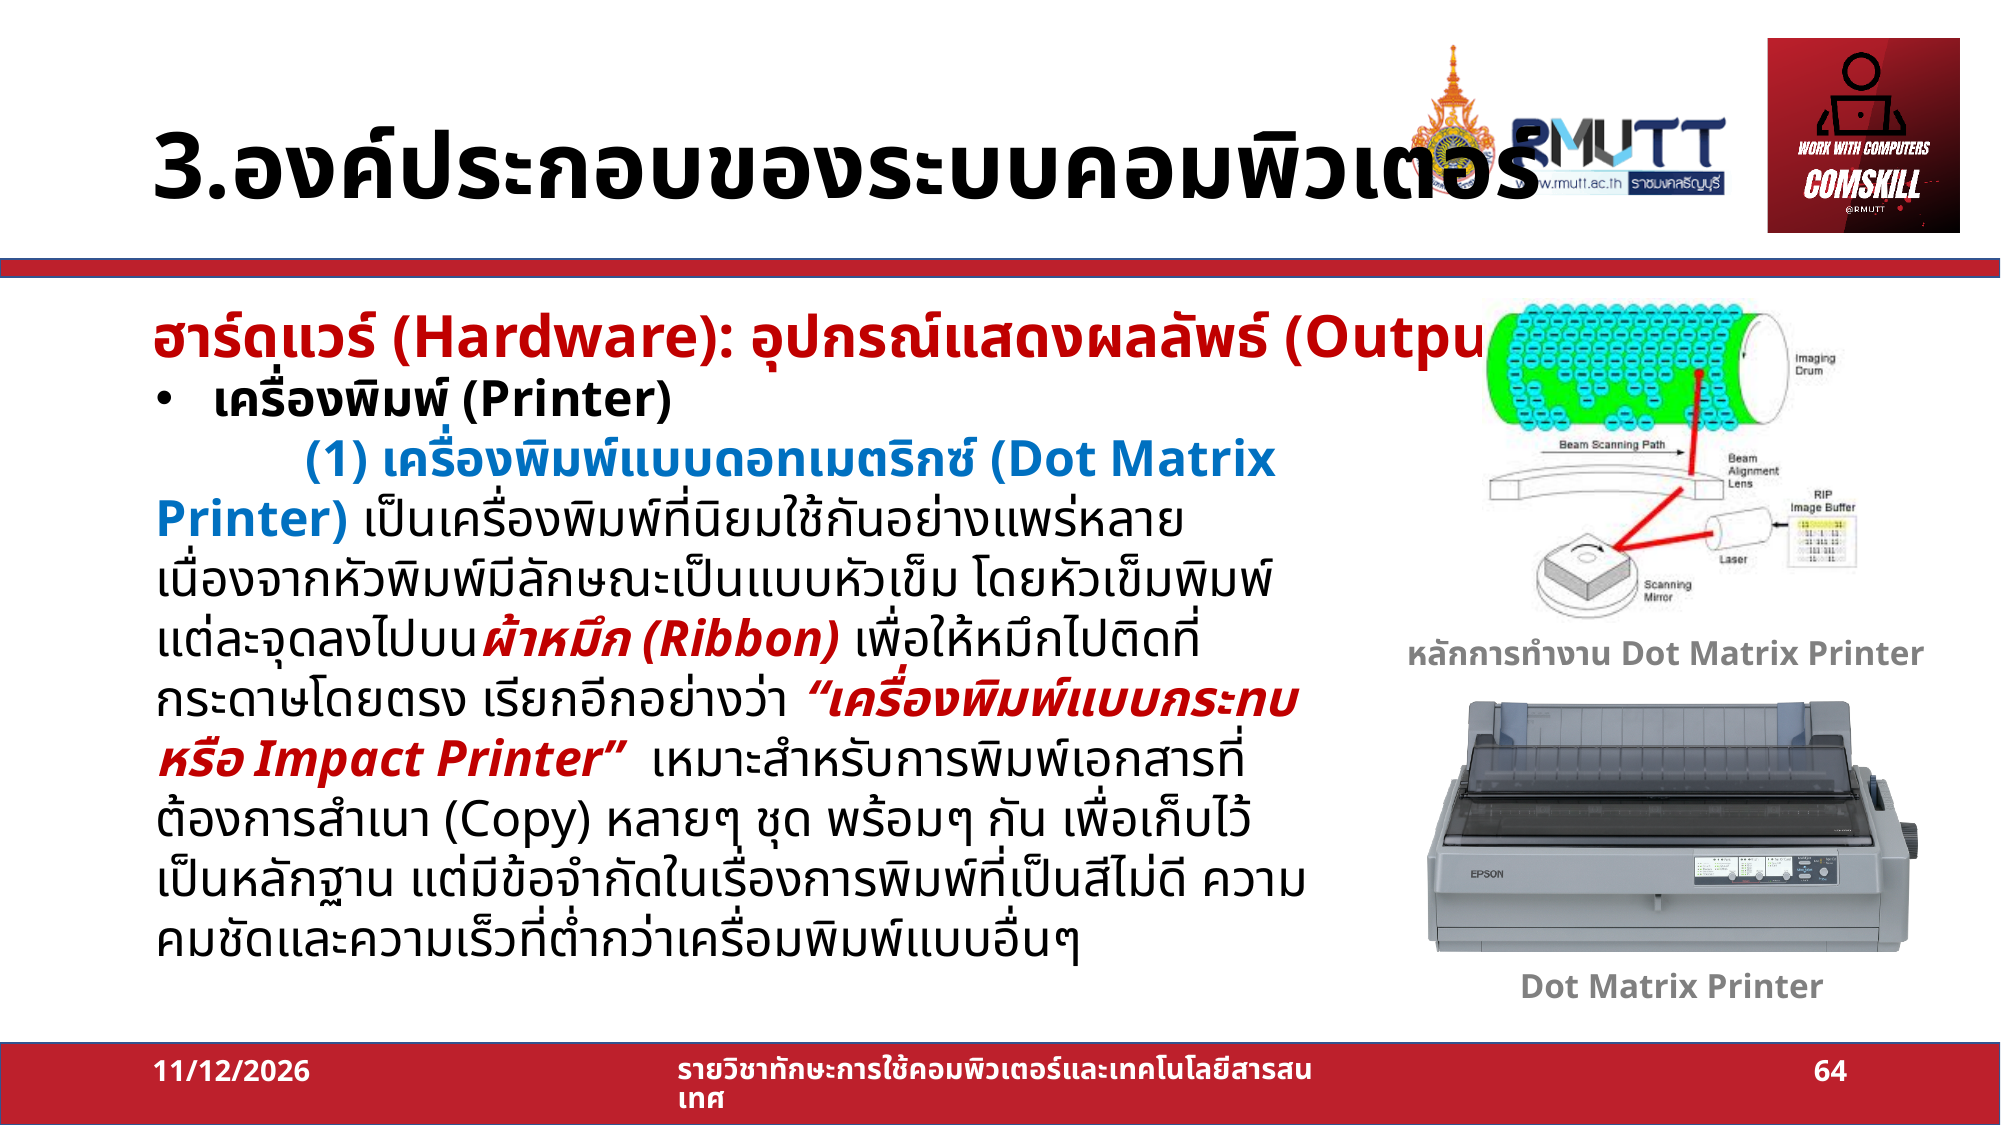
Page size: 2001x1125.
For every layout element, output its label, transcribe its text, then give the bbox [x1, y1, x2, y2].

picture [1402, 38, 2001, 233]
slide_number 64 [1412, 1042, 1863, 1103]
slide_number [137, 1042, 588, 1103]
title 3.องค์ประกอบของระบบคอมพิวเตอร์ [137, 59, 1863, 278]
list ฮาร์ดแวร์ (Hardware): อุปกรณ์แสดงผลลัพธ์ (Output Device) [137, 299, 1937, 1014]
text_box Dot Matrix Printer [1505, 964, 1840, 1013]
text_box เครื่องพิมพ์ (Printer) (1) เครื่องพิมพ์แบบดอทเมตริกซ์ (Dot Matrix Printer) เป็นเครื่องพิมพ์ที่นิยมใช้กันอย่างแพร่หลาย เนื่องจากหัวพิมพ์มีลักษณะเป็นแบบหัวเข็ม โดยหัวเข็มพิมพ์แต่ละจุดลงไปบนผ้าหมึก (Ribbon) เพื่อให้หมึกไปติดที่กระดาษโดยตรง เรียกอีกอย่างว่า “เครื่องพิมพ์แบบกระทบ หรือ Impact Printer” เหมาะสำหรับการพิมพ์เอกสารที่ต้องการสำเนา (Copy) หลายๆ ชุด พร้อมๆ กัน เพื่อเก็บไว้เป็นหลักฐาน แต่มีข้อจำกัดในเรื่องการพิมพ์ที่เป็นสีไม่ดี ความคมชัดและความเร็วที่ต่ำกว่าเครื่อมพิมพ์แบบอื่นๆ [140, 359, 1338, 1035]
text_box หลักการทำงาน Dot Matrix Printer [1392, 624, 1940, 719]
picture [1482, 298, 1862, 623]
footer รายวิชาทักษะการใช้คอมพิวเตอร์และเทคโนโลยีสารสนเทศ [662, 1042, 1338, 1103]
picture [1426, 687, 1918, 964]
